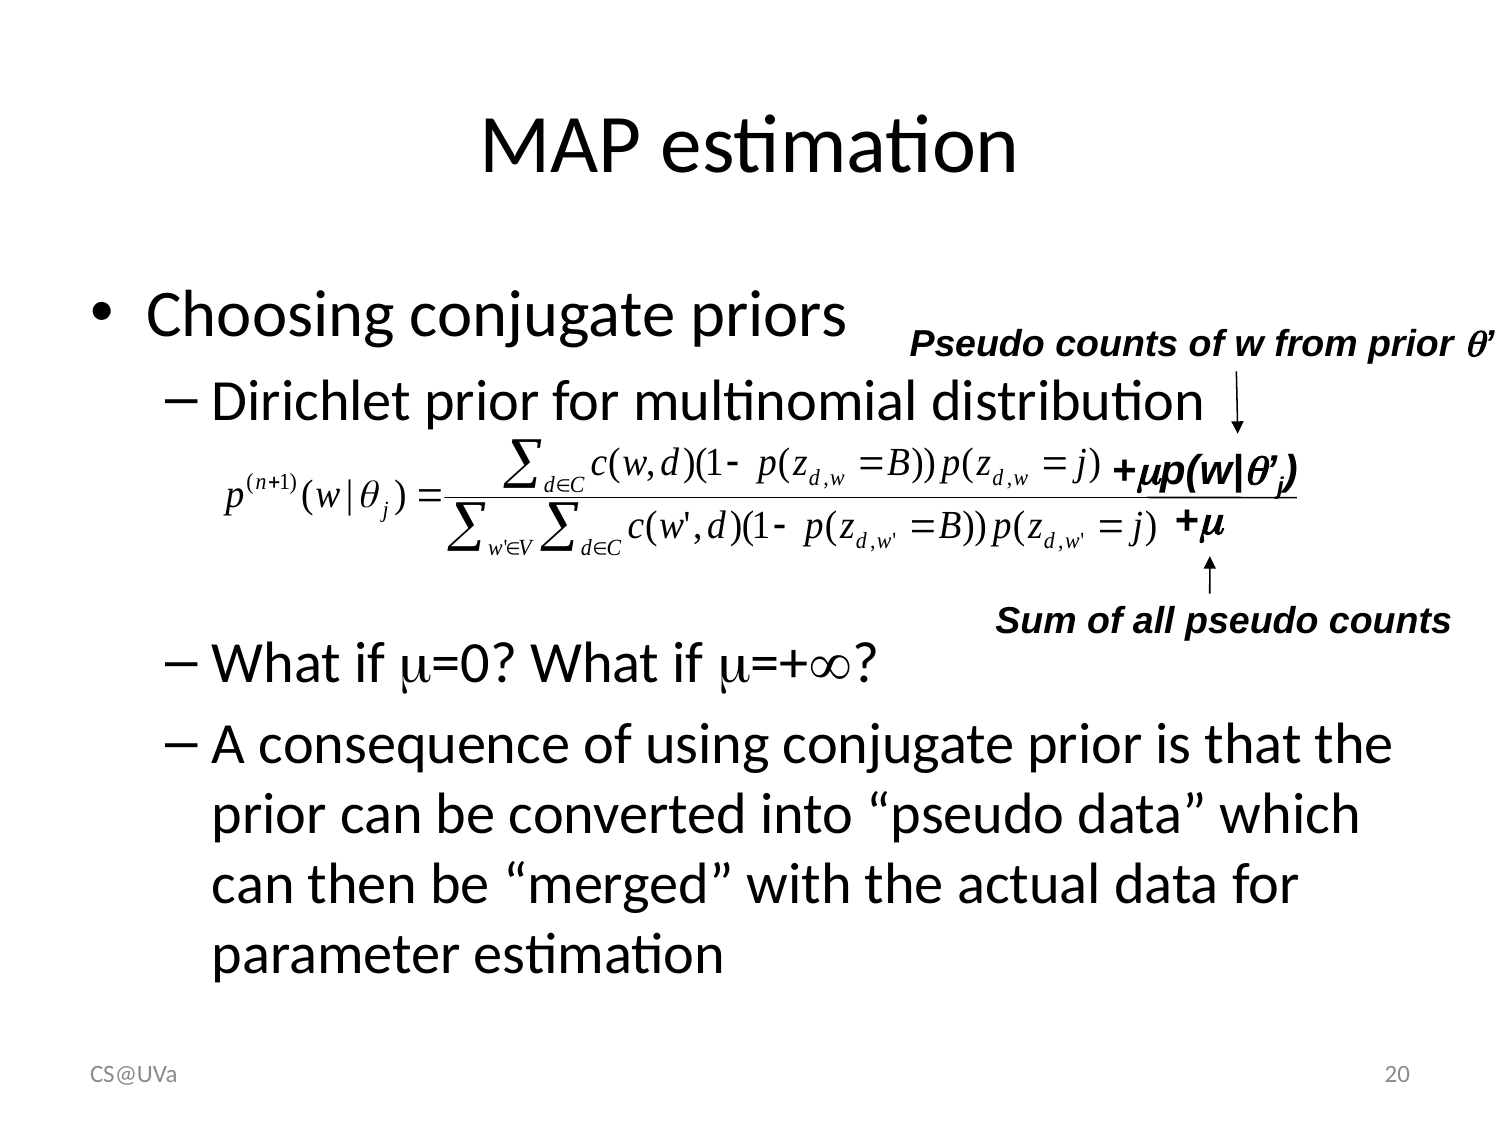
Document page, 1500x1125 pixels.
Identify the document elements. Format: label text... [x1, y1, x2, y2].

title MAP estimation [75, 45, 1425, 233]
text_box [1172, 442, 1314, 551]
slide_number 20 [1074, 1042, 1425, 1103]
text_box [214, 431, 1168, 564]
slide_number CS@UVa [75, 1042, 425, 1103]
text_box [894, 310, 1500, 434]
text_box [980, 555, 1468, 650]
list Choosing conjugate priors Dirichlet prior for multinomial distribution What if =0? What if =+? A consequence of using conjugate prior is that the prior can be converted into “pseudo data” which can then be “merged” with the actual data for parameter estimation [75, 262, 1425, 1005]
